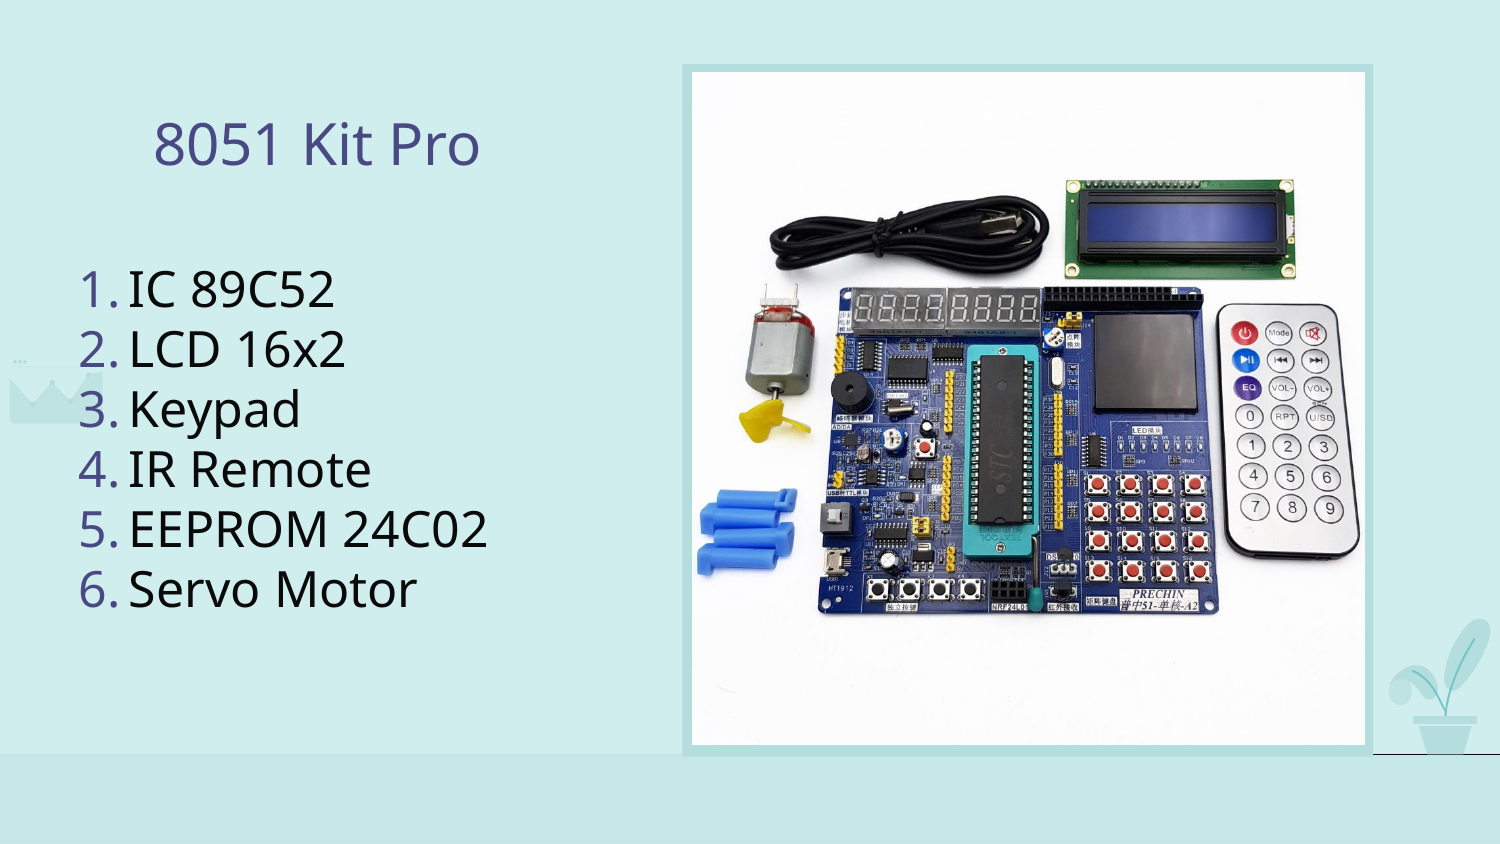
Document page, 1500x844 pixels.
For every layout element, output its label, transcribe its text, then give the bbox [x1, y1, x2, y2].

text_box [682, 64, 1374, 757]
title 8051 Kit Pro [138, 92, 523, 242]
picture [691, 72, 1365, 745]
subtitle IC 89C52 LCD 16x2 Keypad IR Remote EEPROM 24C02 Servo Motor [38, 242, 682, 651]
